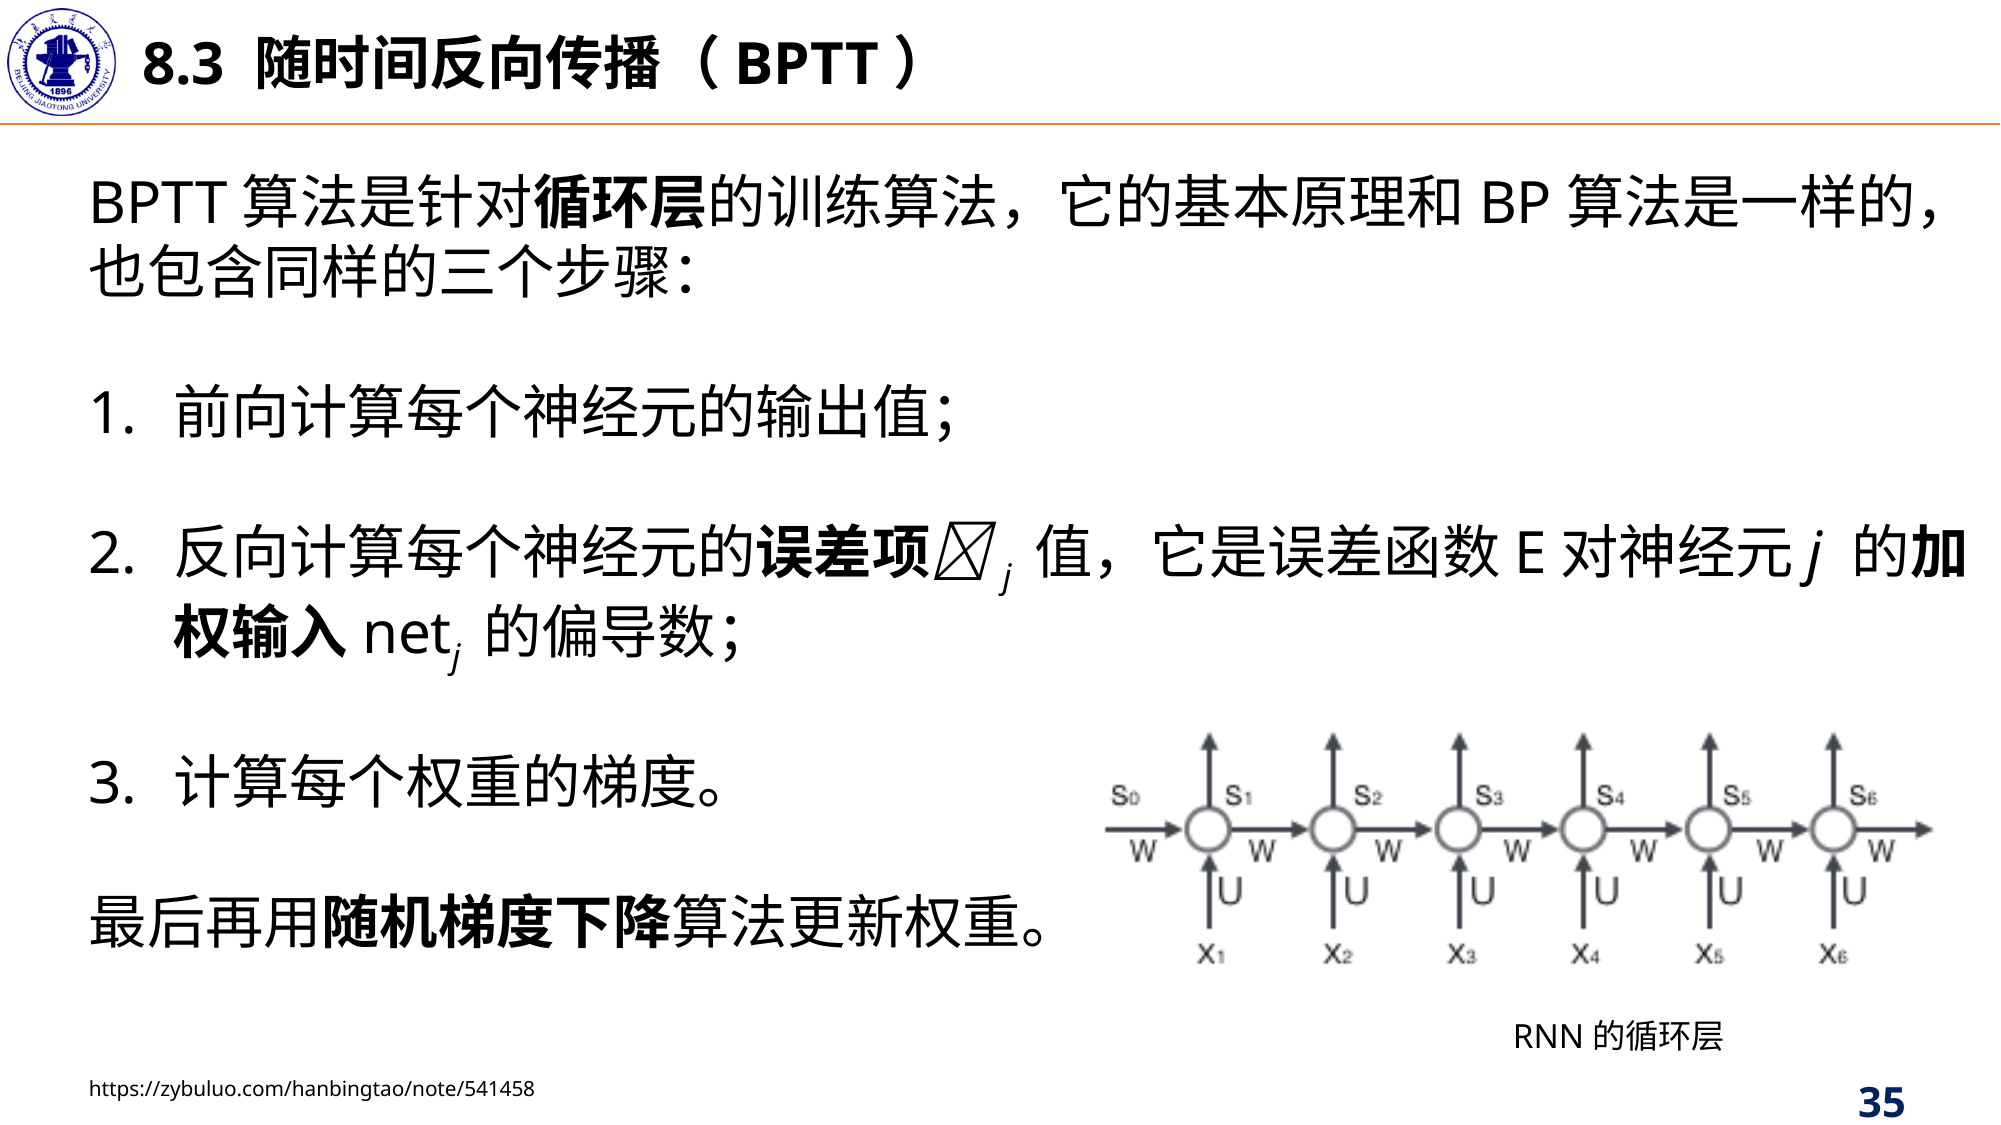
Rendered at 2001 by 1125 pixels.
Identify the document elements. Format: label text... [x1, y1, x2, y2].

text_box RNN的循环层 [1498, 989, 1740, 1063]
text_box https://zybuluo.com/hanbingtao/note/541458 [74, 1055, 845, 1108]
text_box 8.3 随时间反向传播（BPTT） [127, 19, 1958, 158]
picture [7, 8, 116, 116]
picture [1059, 709, 1983, 989]
text_box BPTT算法是针对循环层的训练算法，它的基本原理和BP算法是一样的，也包含同样的三个步骤： 前向计算每个神经元的输出值； 反向计算每个神经元的误差项j 值，它是误差函数E对神经元j 的加权输入netj 的偏导数； 计算每个权重的梯度。 最后再用随机梯度下降算法更新权重。 [74, 158, 2000, 963]
